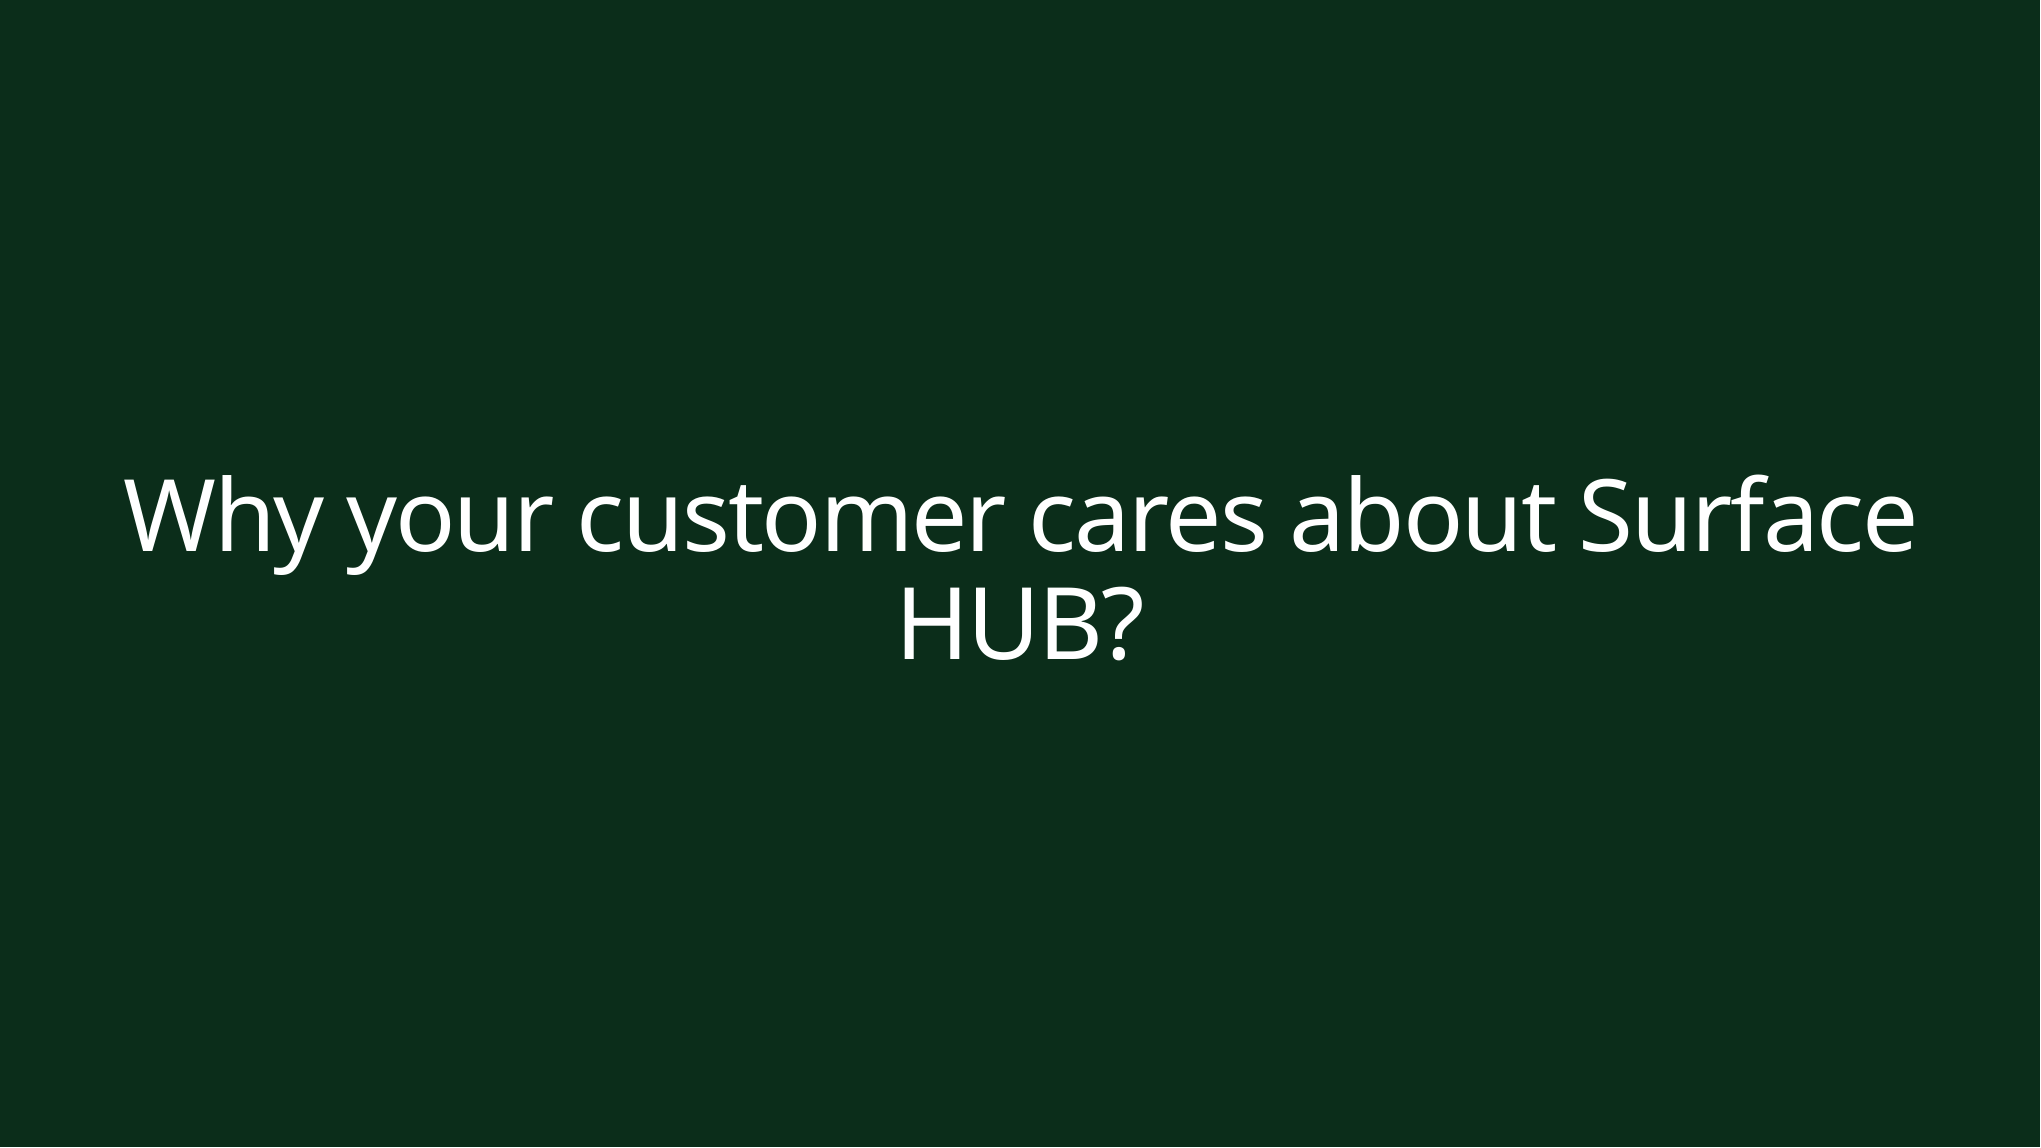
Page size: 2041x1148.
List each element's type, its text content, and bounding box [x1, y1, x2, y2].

text_box Why your customer cares about Surface HUB? [45, 48, 1996, 1099]
